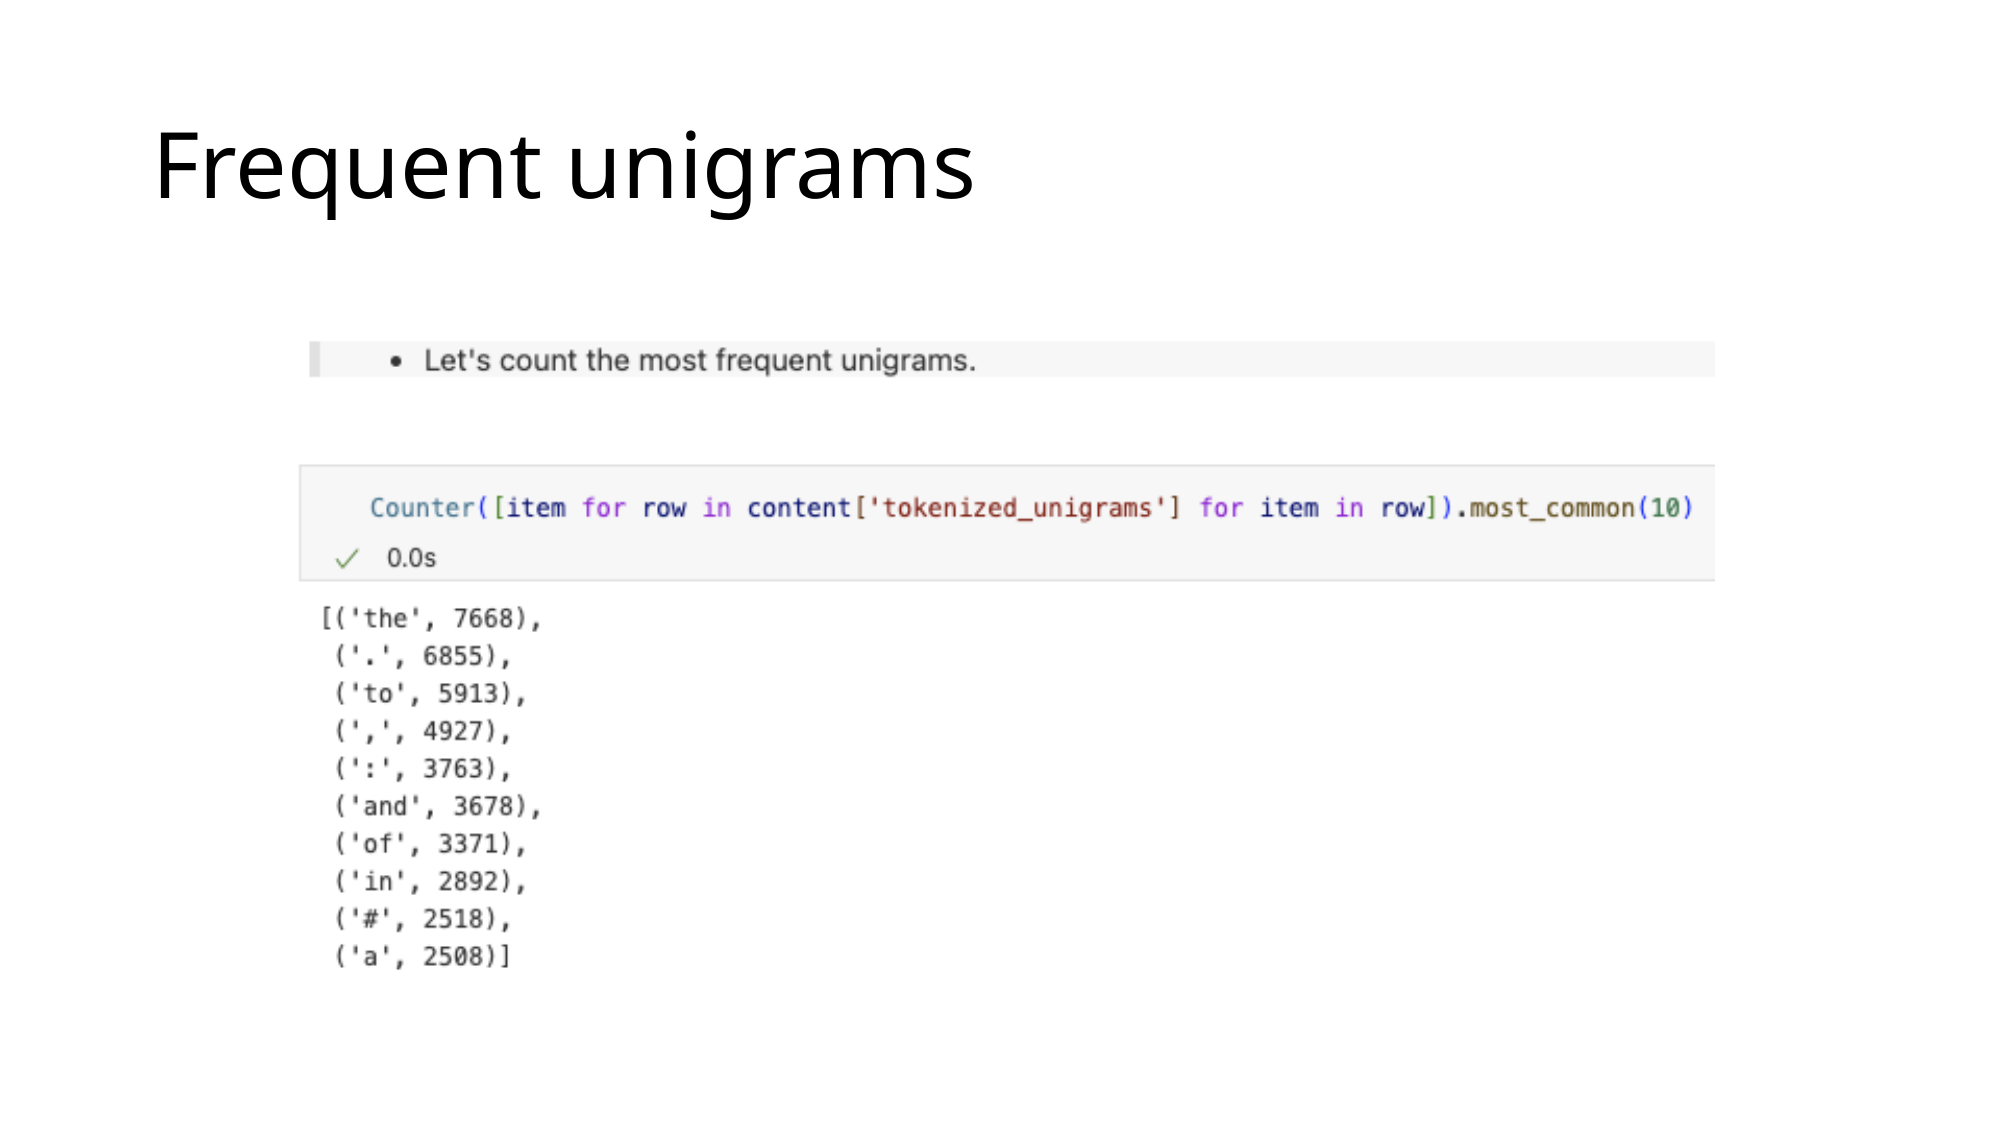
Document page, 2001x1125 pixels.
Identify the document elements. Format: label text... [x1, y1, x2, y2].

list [285, 319, 1715, 993]
title Frequent unigrams [137, 59, 1863, 278]
